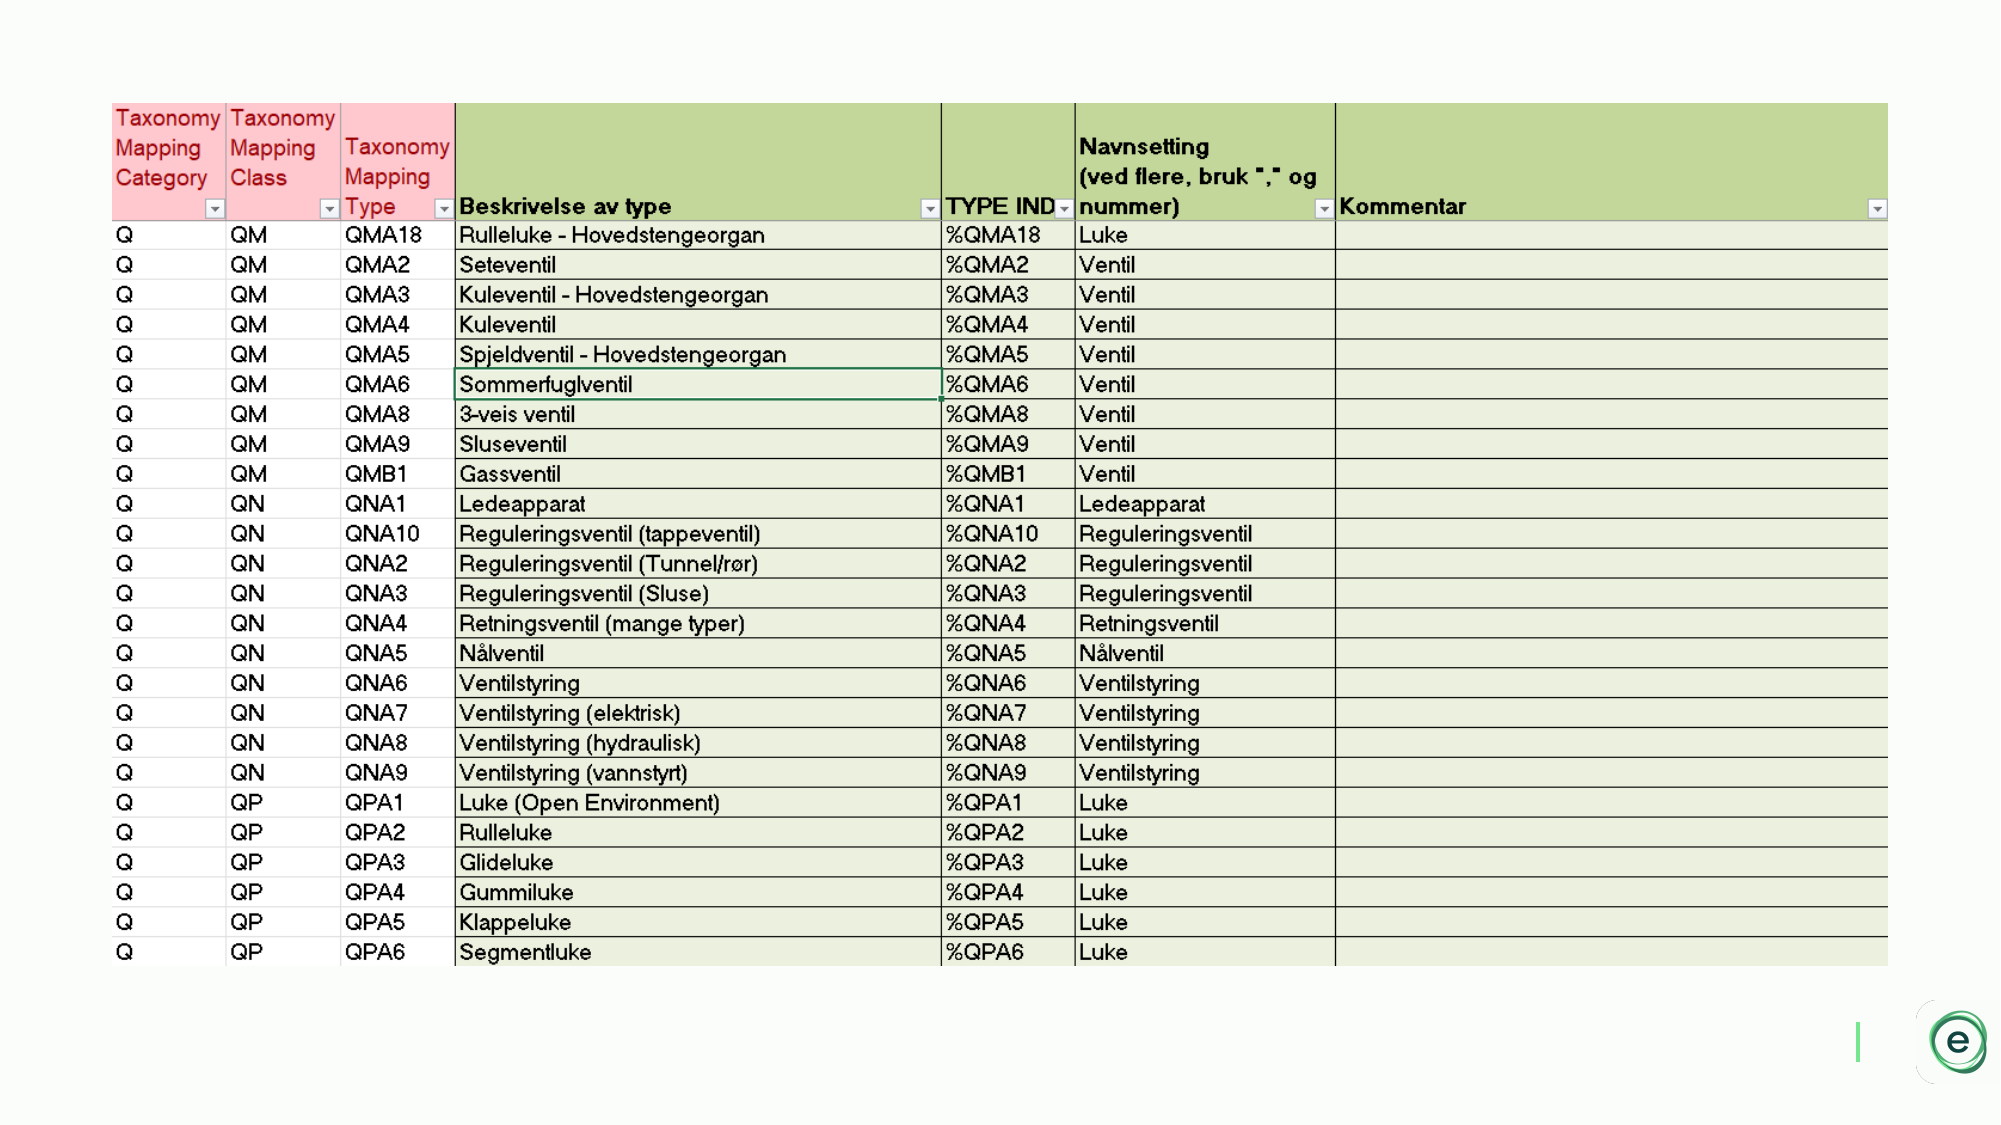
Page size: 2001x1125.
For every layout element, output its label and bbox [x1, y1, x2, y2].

picture [112, 103, 1888, 966]
picture [1916, 1000, 2000, 1084]
